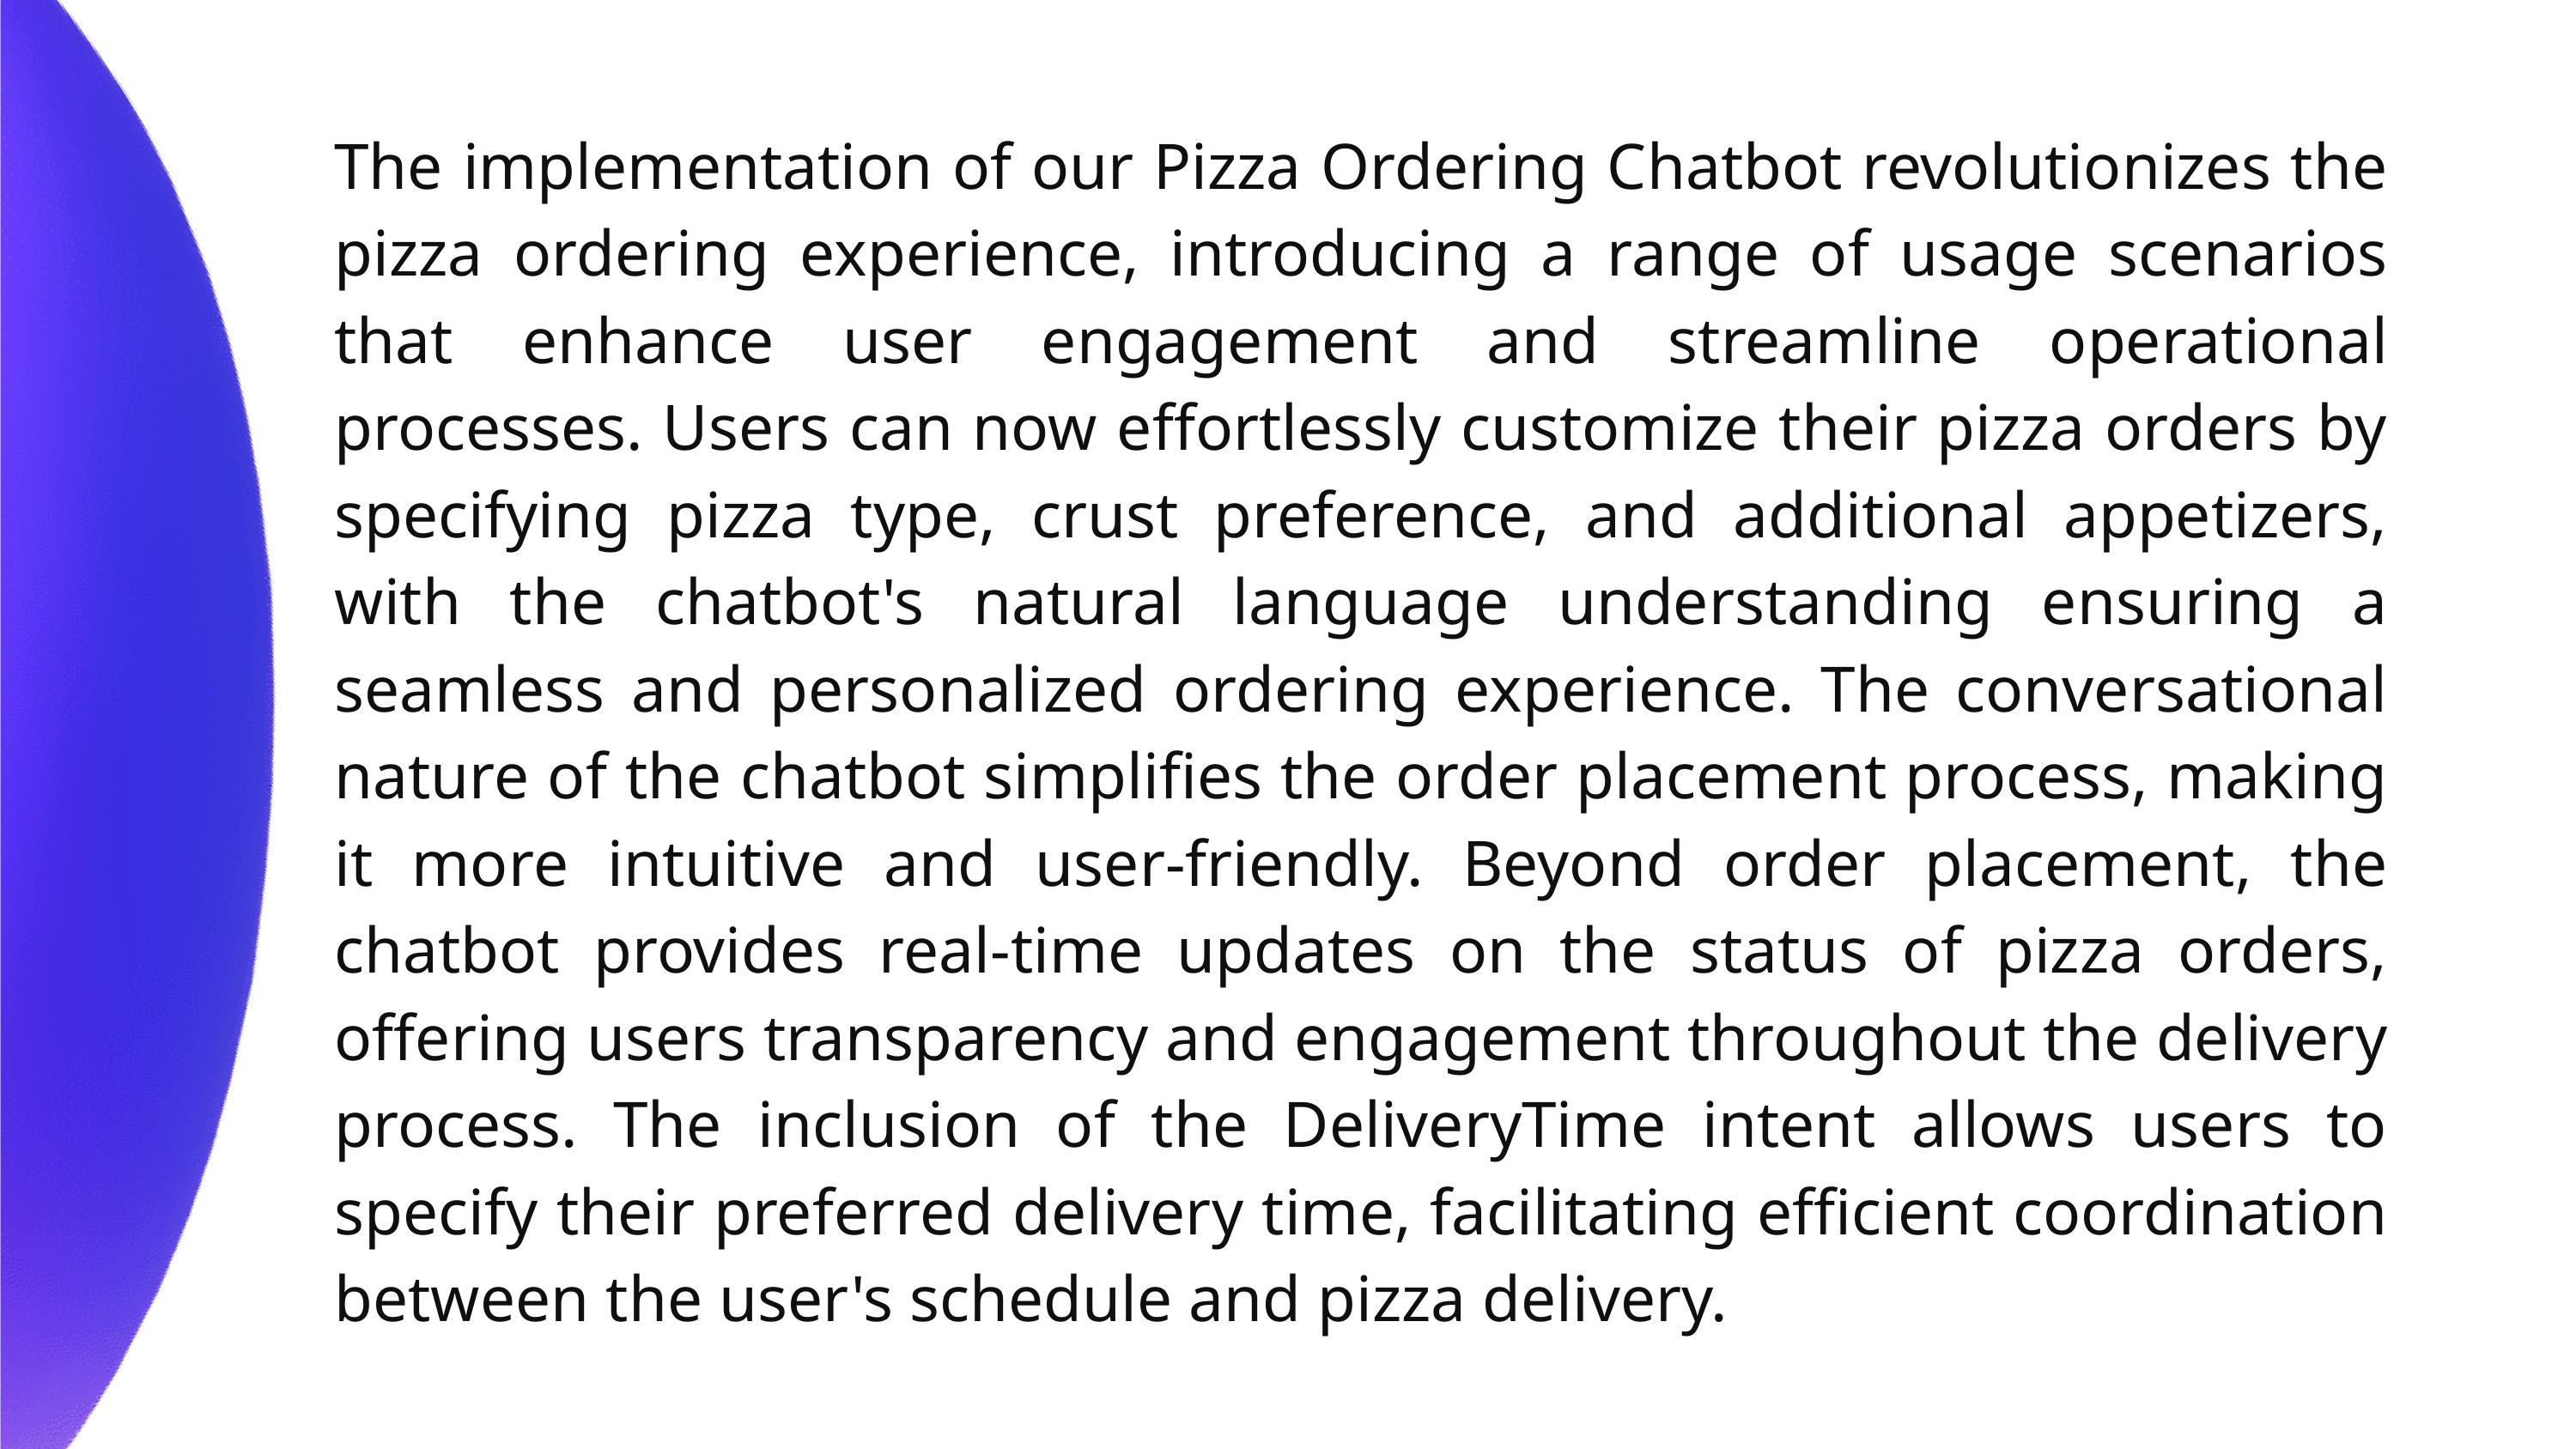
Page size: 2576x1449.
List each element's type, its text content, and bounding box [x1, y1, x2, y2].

title The implementation of our Pizza Ordering Chatbot revolutionizes the pizza ordering experience, introducing a range of usage scenarios that enhance user engagement and streamline operational processes. Users can now effortlessly customize their pizza orders by specifying pizza type, crust preference, and additional appetizers, with the chatbot's natural language understanding ensuring a seamless and personalized ordering experience. The conversational nature of the chatbot simplifies the order placement process, making it more intuitive and user-friendly. Beyond order placement, the chatbot provides real-time updates on the status of pizza orders, offering users transparency and engagement throughout the delivery process. The inclusion of the DeliveryTime intent allows users to specify their preferred delivery time, facilitating efficient coordination between the user's schedule and pizza delivery. [769, 112, 2391, 1335]
picture [0, 0, 765, 1449]
